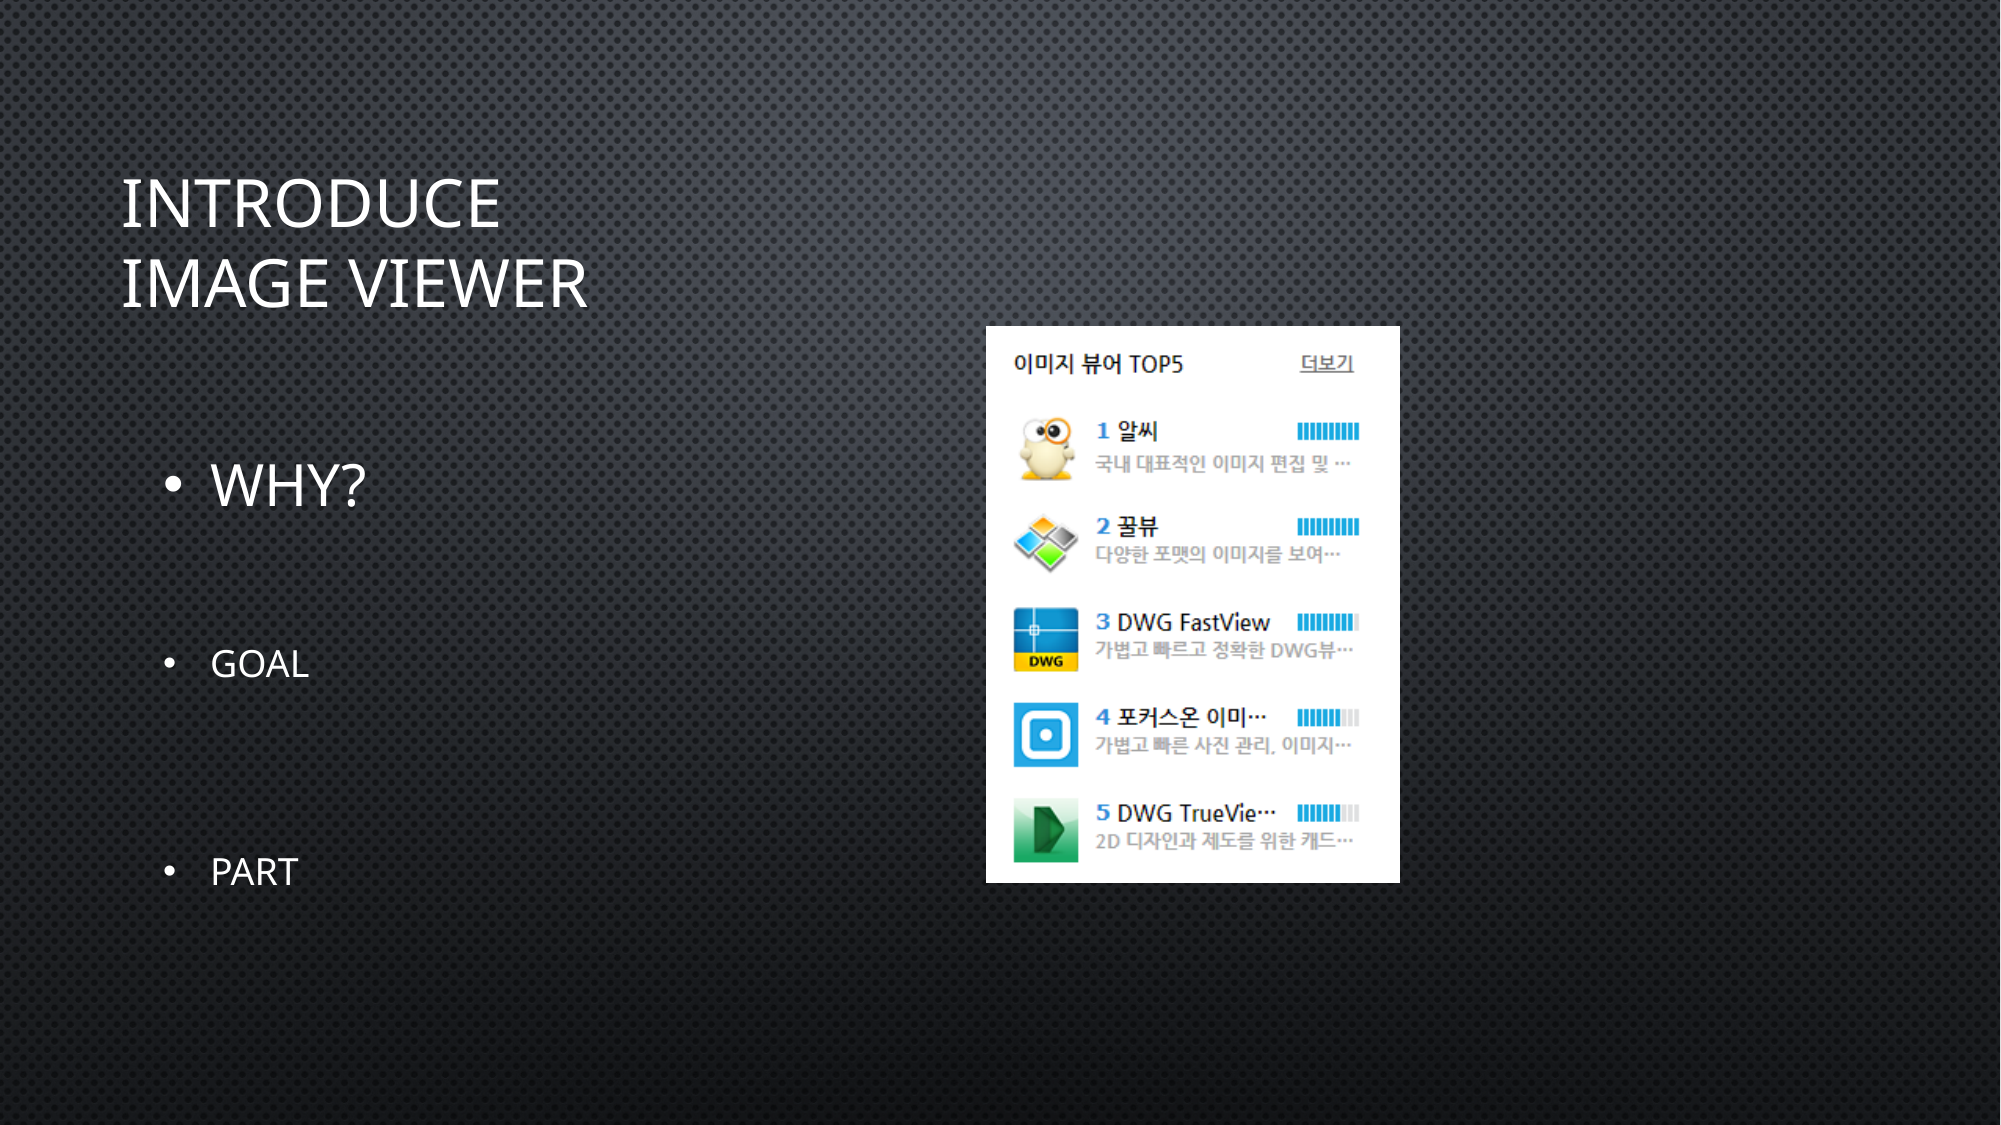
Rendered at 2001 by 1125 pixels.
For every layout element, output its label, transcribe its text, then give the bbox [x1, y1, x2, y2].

picture [986, 326, 1400, 883]
text_box Part [148, 840, 385, 956]
title Introduce Image Viewer [106, 103, 706, 379]
list Goal [148, 640, 385, 756]
text_box Why? [148, 440, 385, 556]
